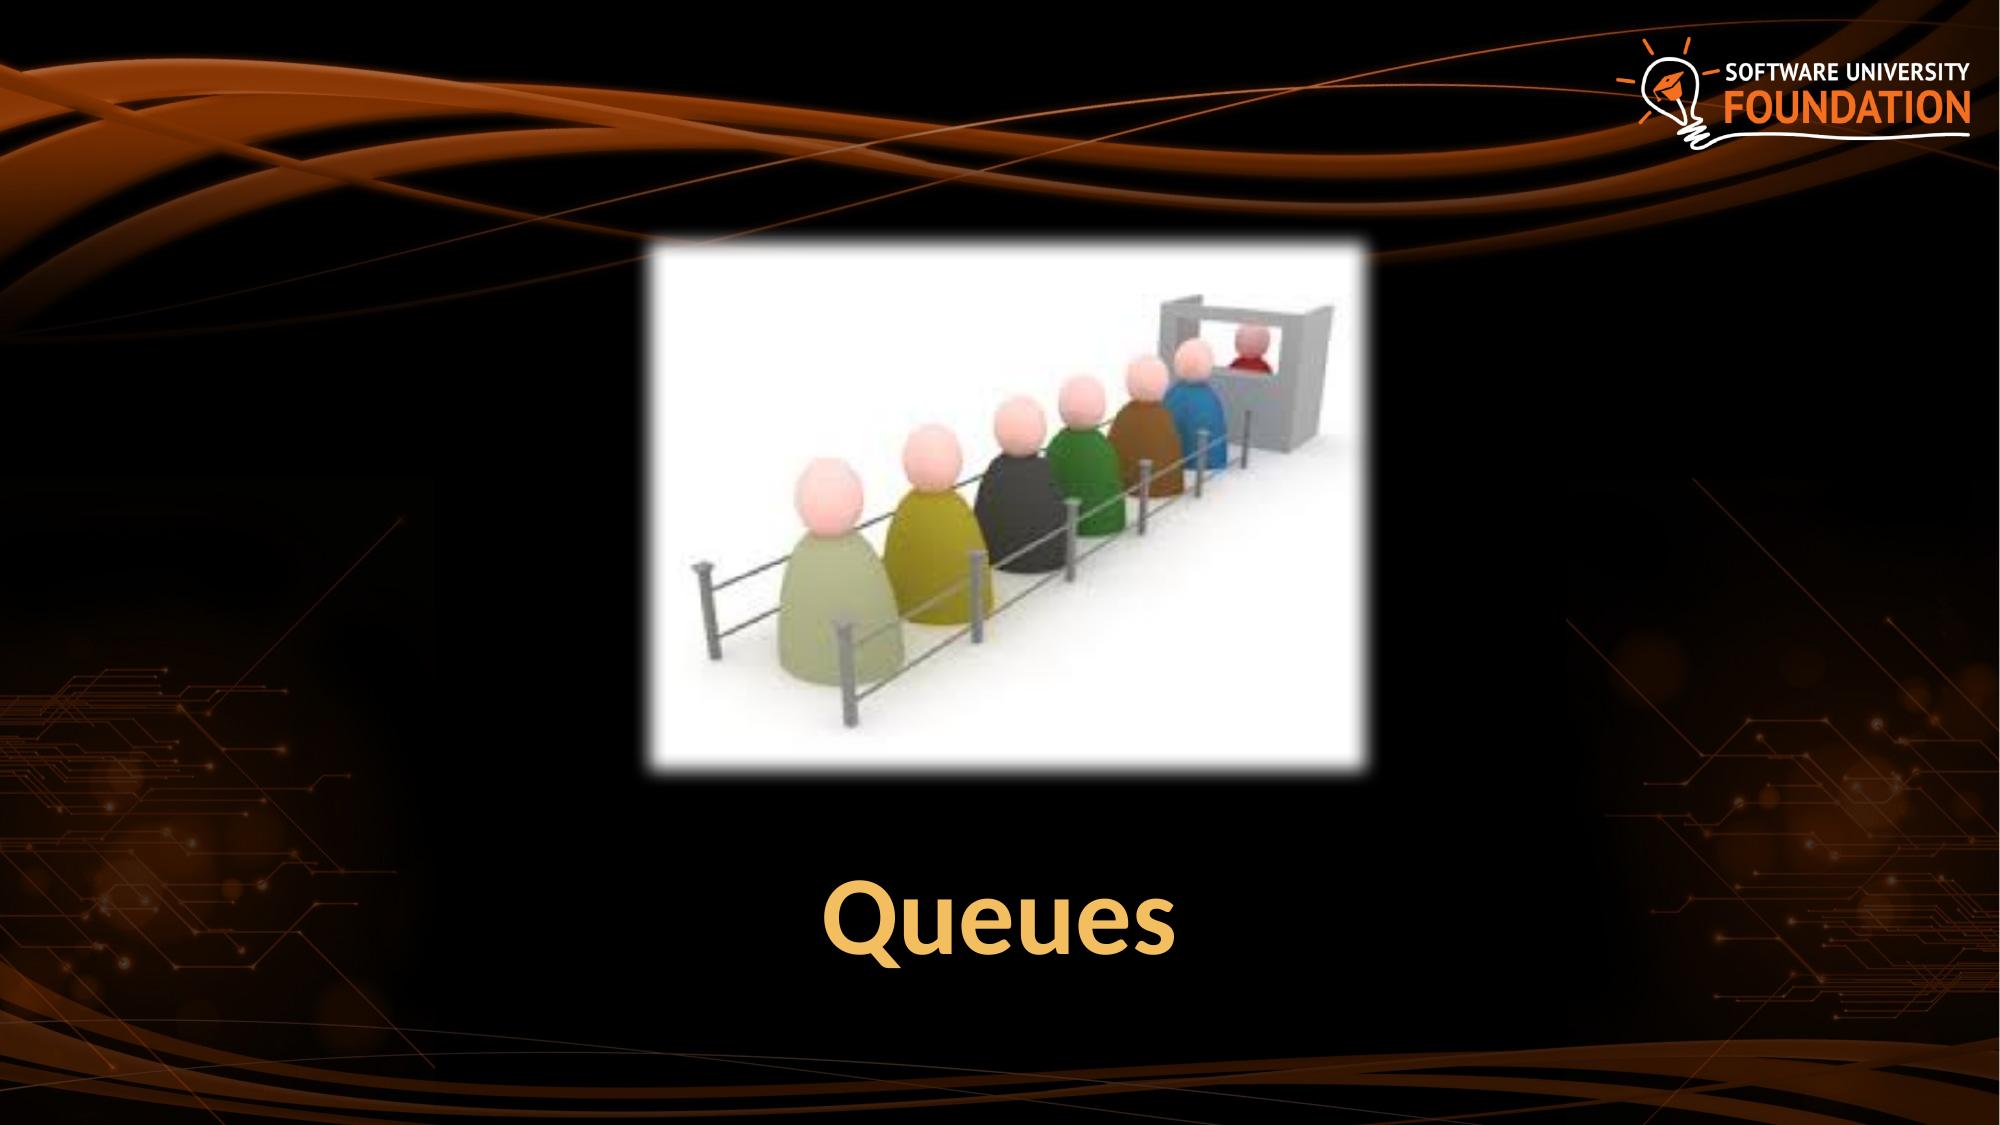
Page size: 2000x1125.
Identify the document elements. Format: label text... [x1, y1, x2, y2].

picture [0, 0, 2000, 1125]
title Queues [149, 849, 1850, 985]
